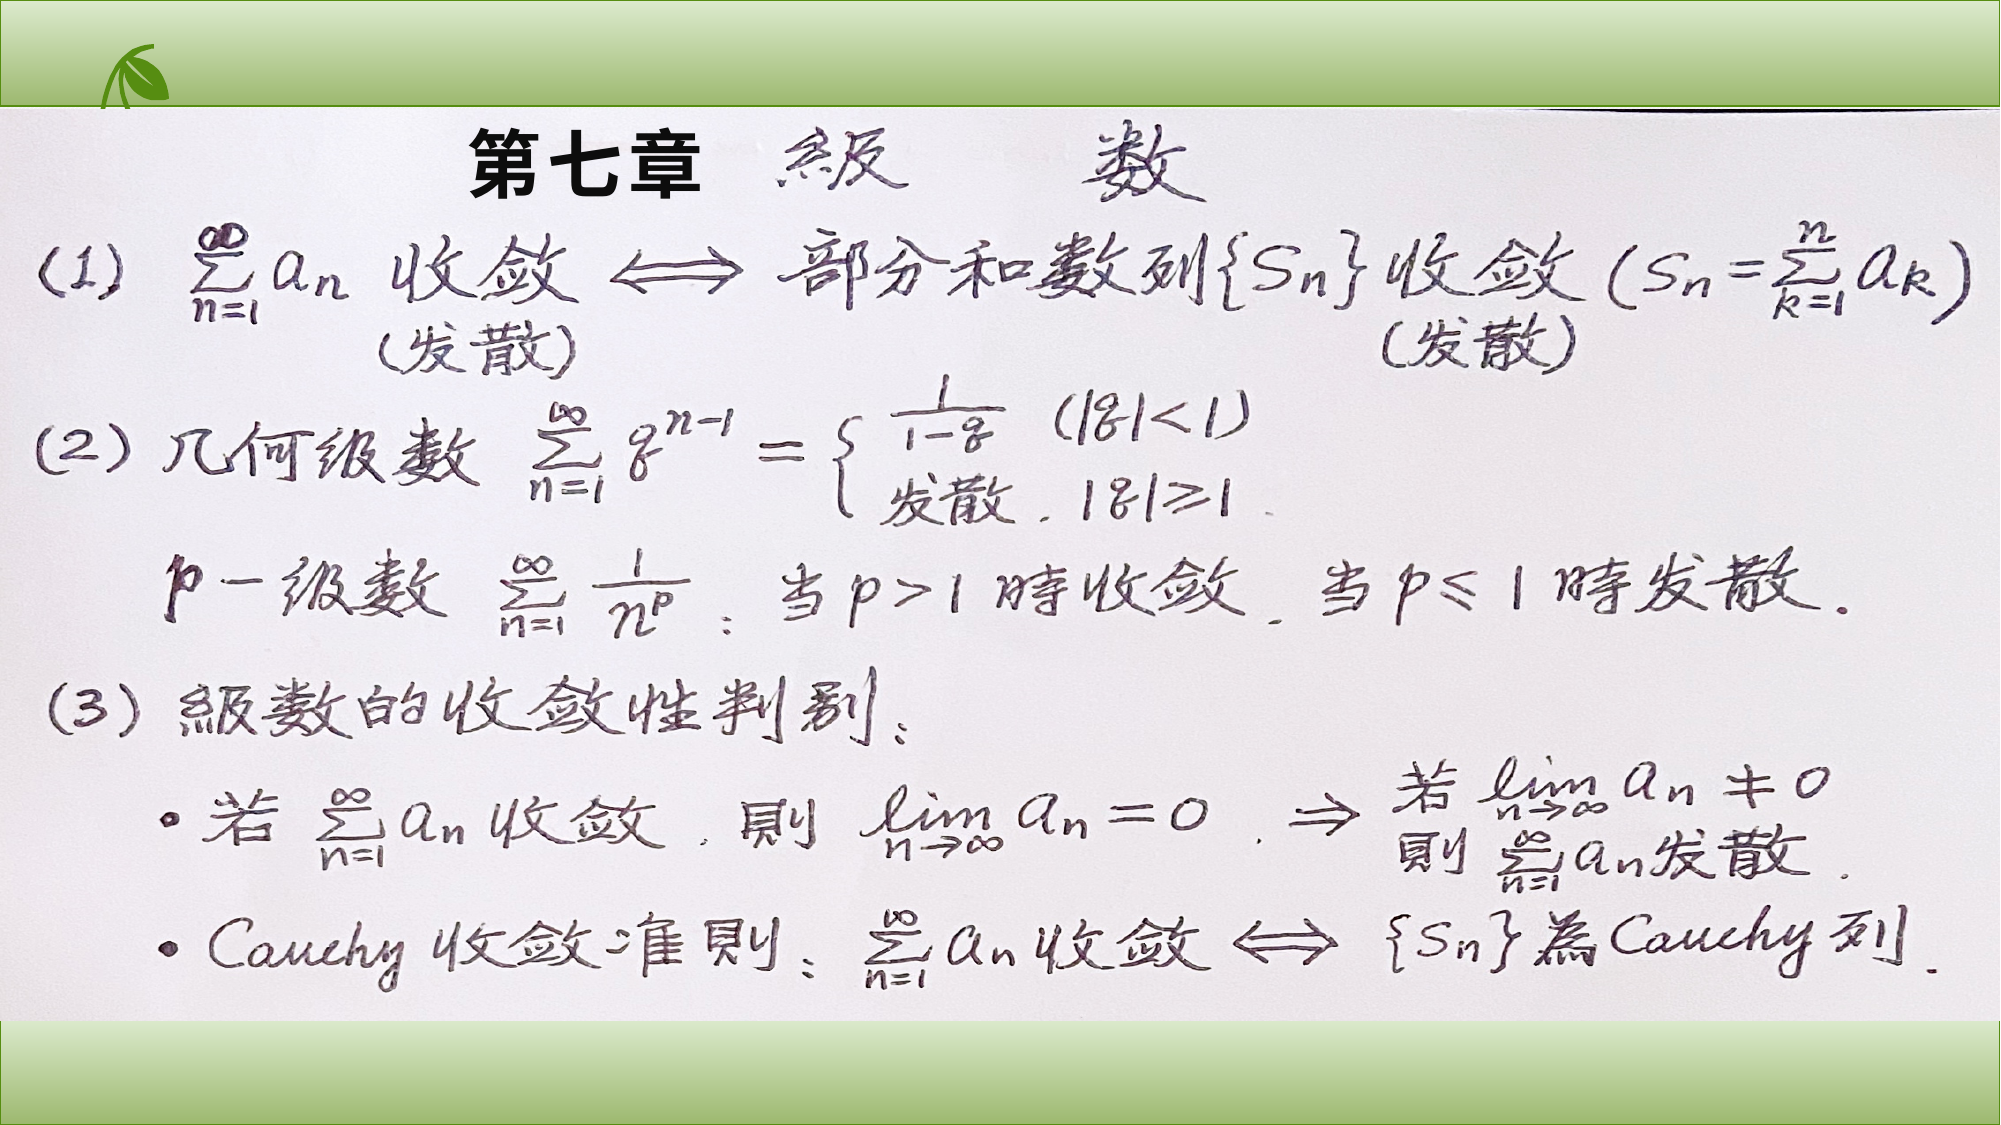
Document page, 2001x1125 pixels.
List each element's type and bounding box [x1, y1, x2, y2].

text_box [0, 1021, 2000, 1125]
text_box [100, 43, 169, 109]
text_box [0, 0, 2000, 107]
picture [0, 109, 2000, 1021]
